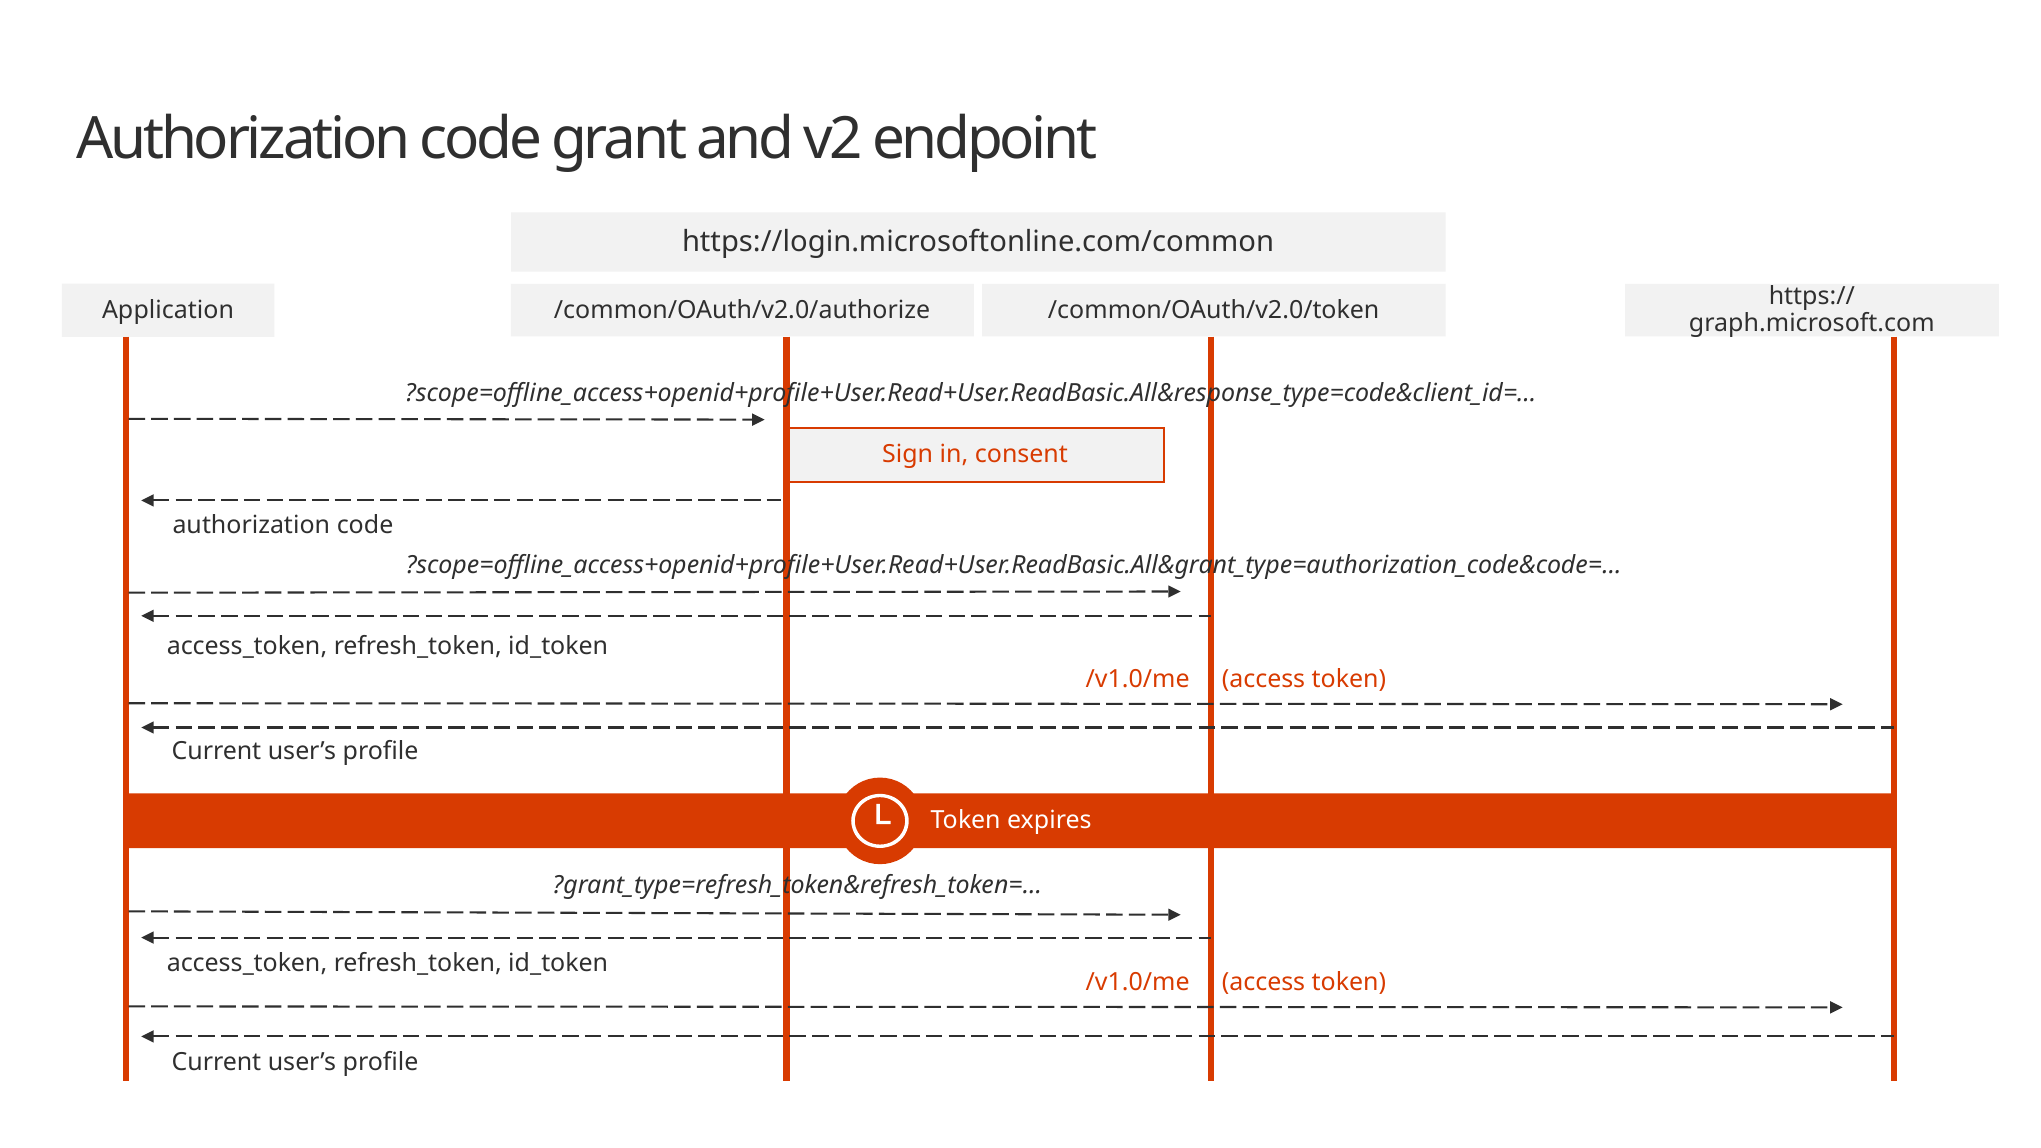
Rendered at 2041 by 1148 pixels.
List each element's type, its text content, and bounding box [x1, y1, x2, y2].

title Authorization code grant and v2 endpoint [76, 103, 1969, 172]
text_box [61, 212, 2000, 1092]
